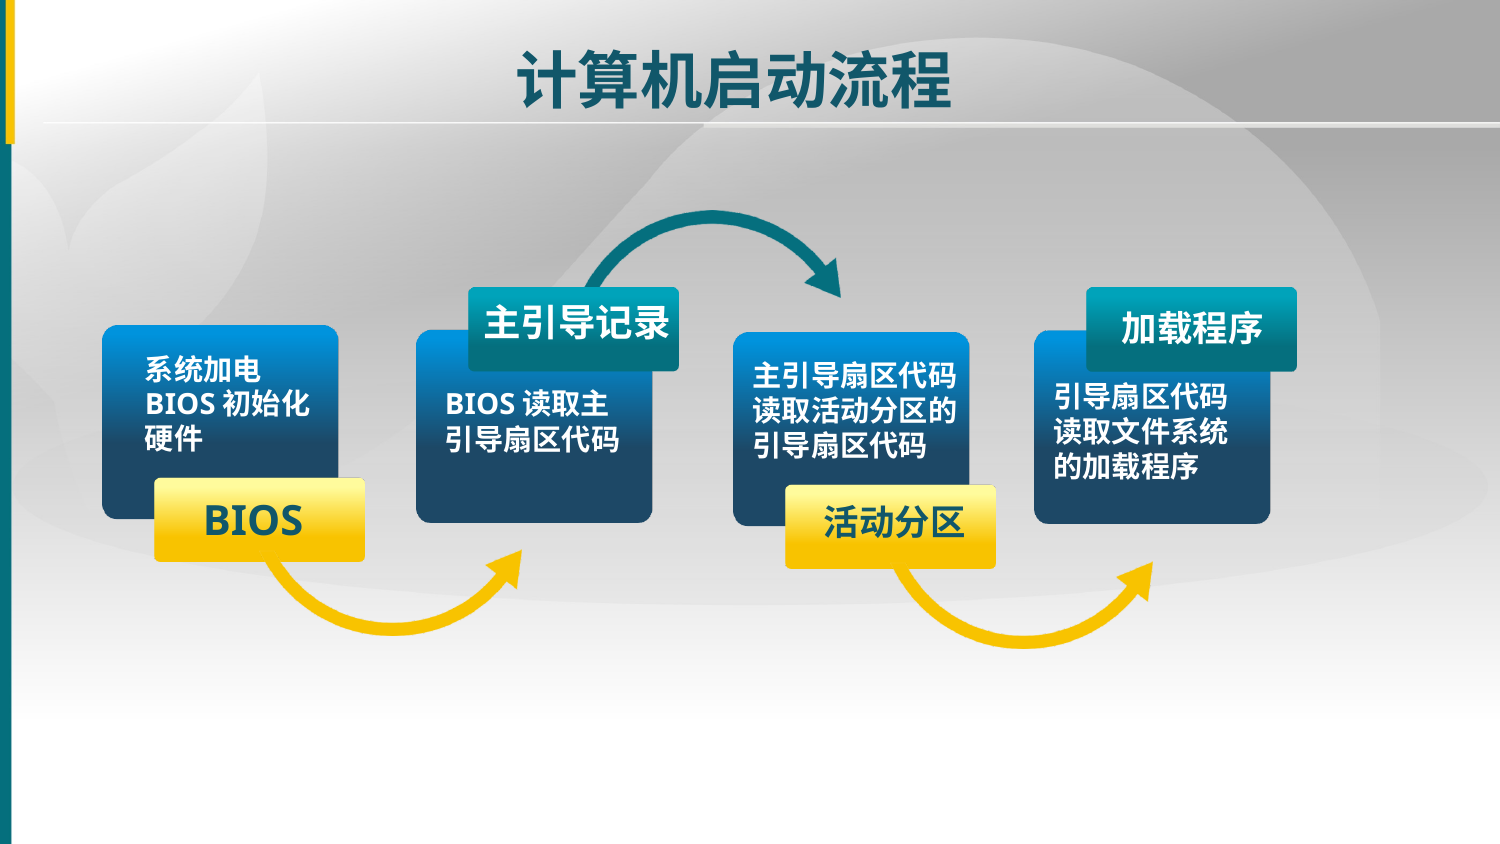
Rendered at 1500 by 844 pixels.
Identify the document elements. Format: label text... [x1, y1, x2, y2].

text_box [416, 286, 686, 524]
picture [0, 0, 1500, 844]
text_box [101, 325, 365, 562]
text_box 计算机启动流程 [503, 35, 1149, 122]
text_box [1034, 287, 1297, 524]
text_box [733, 332, 996, 569]
